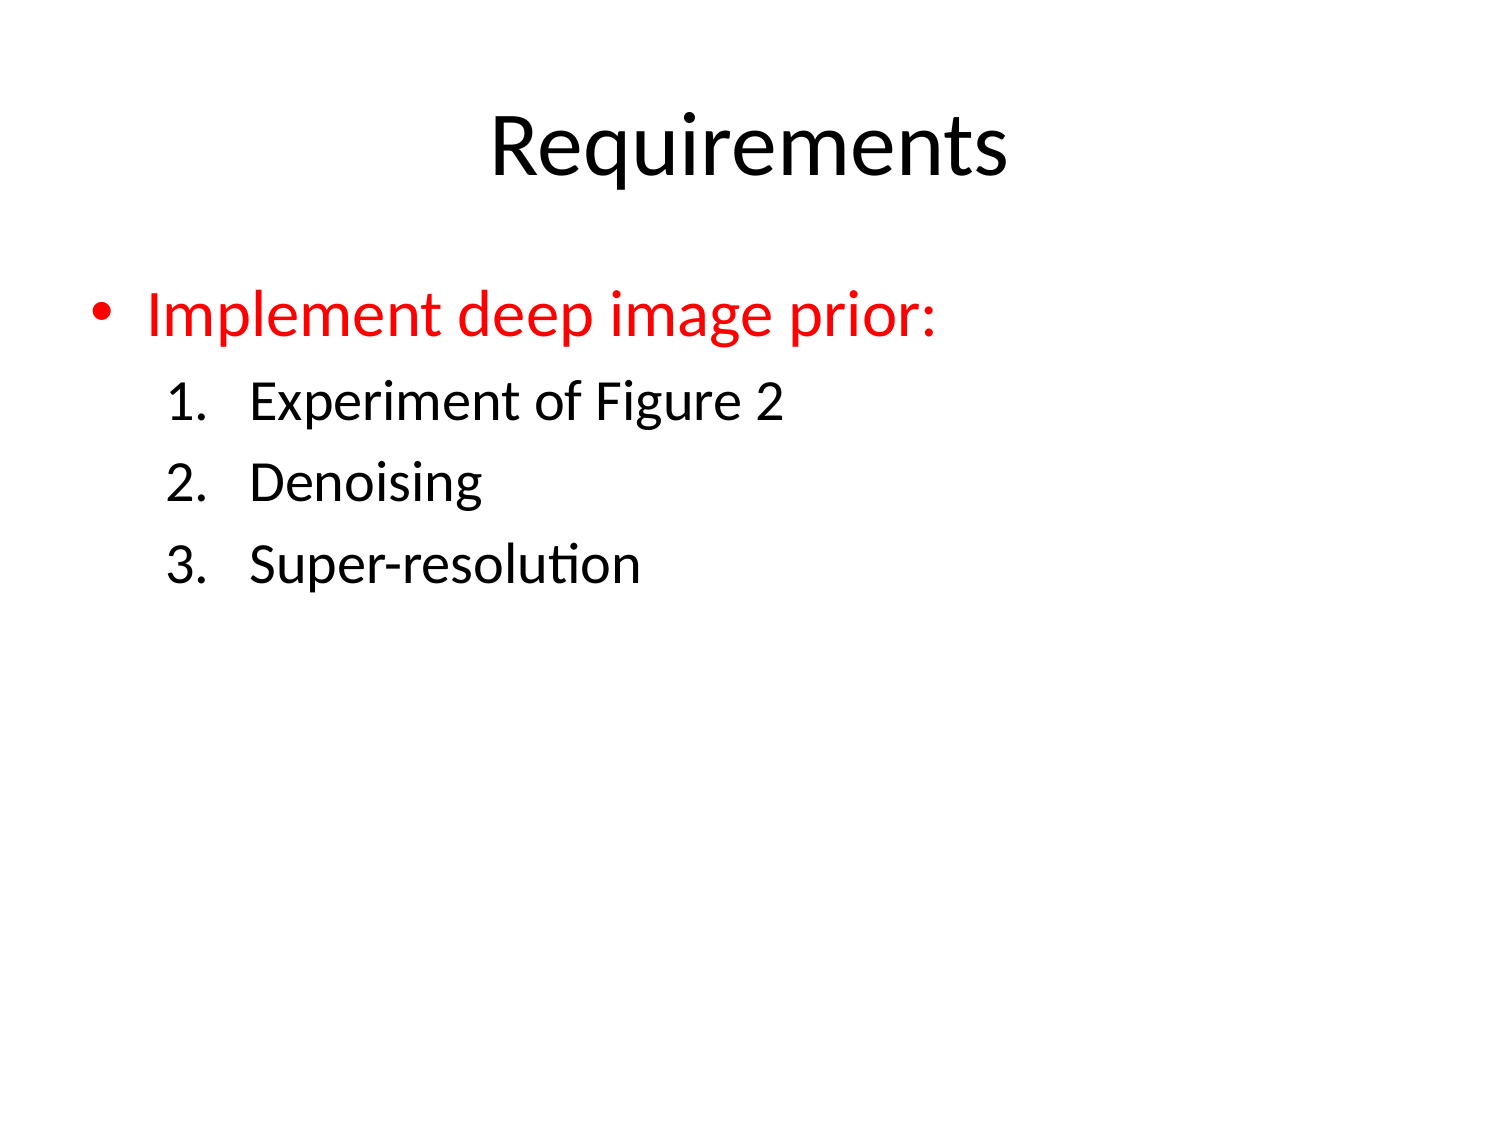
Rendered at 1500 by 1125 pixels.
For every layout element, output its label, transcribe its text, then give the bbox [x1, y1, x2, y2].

list Implement deep image prior: Experiment of Figure 2 Denoising Super-resolution [75, 262, 1425, 1005]
title Requirements [75, 45, 1425, 233]
